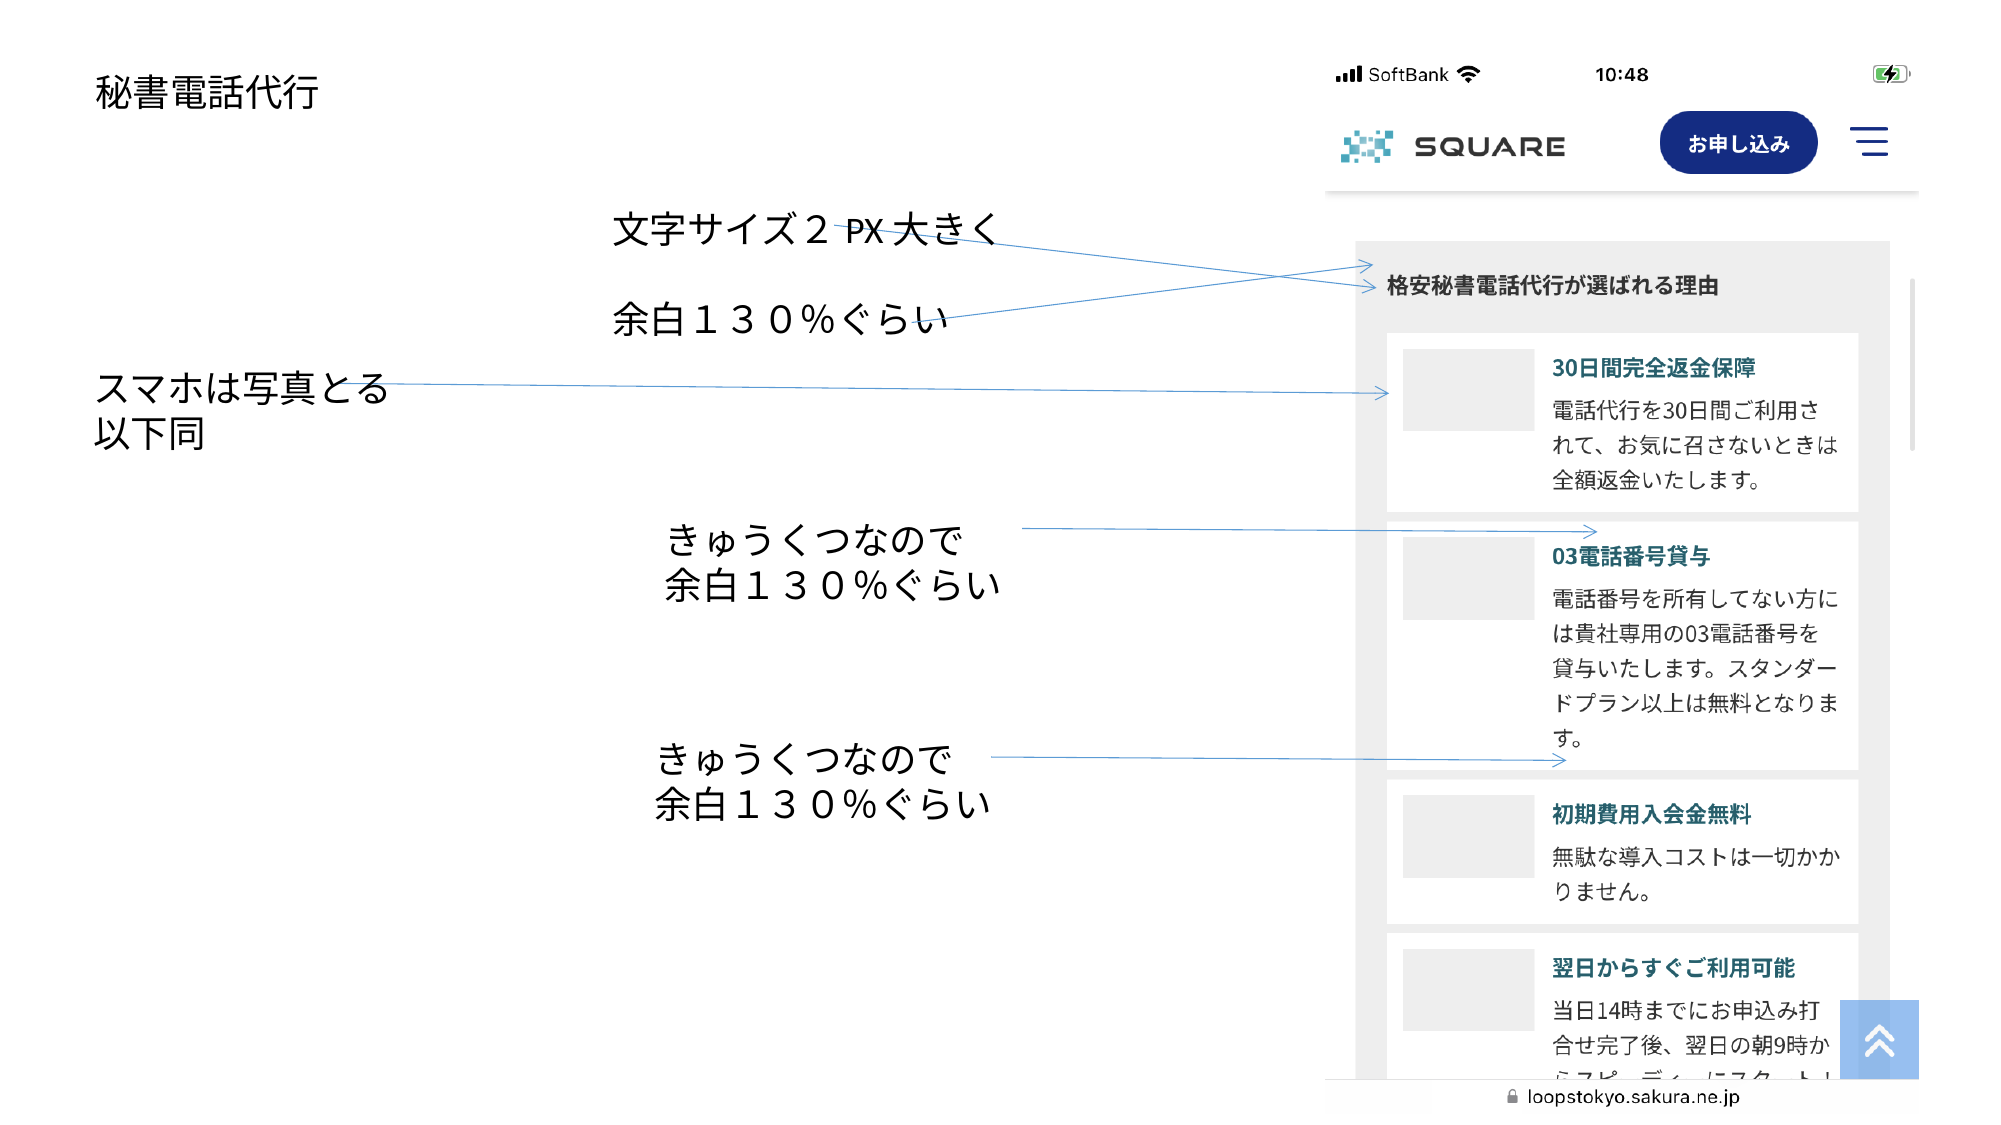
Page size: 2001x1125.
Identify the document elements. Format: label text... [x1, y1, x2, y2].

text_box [1022, 528, 1598, 532]
text_box 文字サイズ２PX大きく 余白１３０％ぐらい [597, 198, 1020, 349]
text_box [335, 383, 1390, 394]
picture [1325, 58, 1919, 1114]
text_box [991, 756, 1567, 761]
text_box きゅうくつなので 余白１３０％ぐらい [639, 728, 1007, 833]
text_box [834, 225, 1377, 288]
text_box 秘書電話代行 [80, 61, 336, 122]
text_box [911, 264, 1374, 323]
text_box スマホは写真とる 以下同 [78, 358, 408, 463]
text_box きゅうくつなので 余白１３０％ぐらい [649, 509, 1017, 615]
